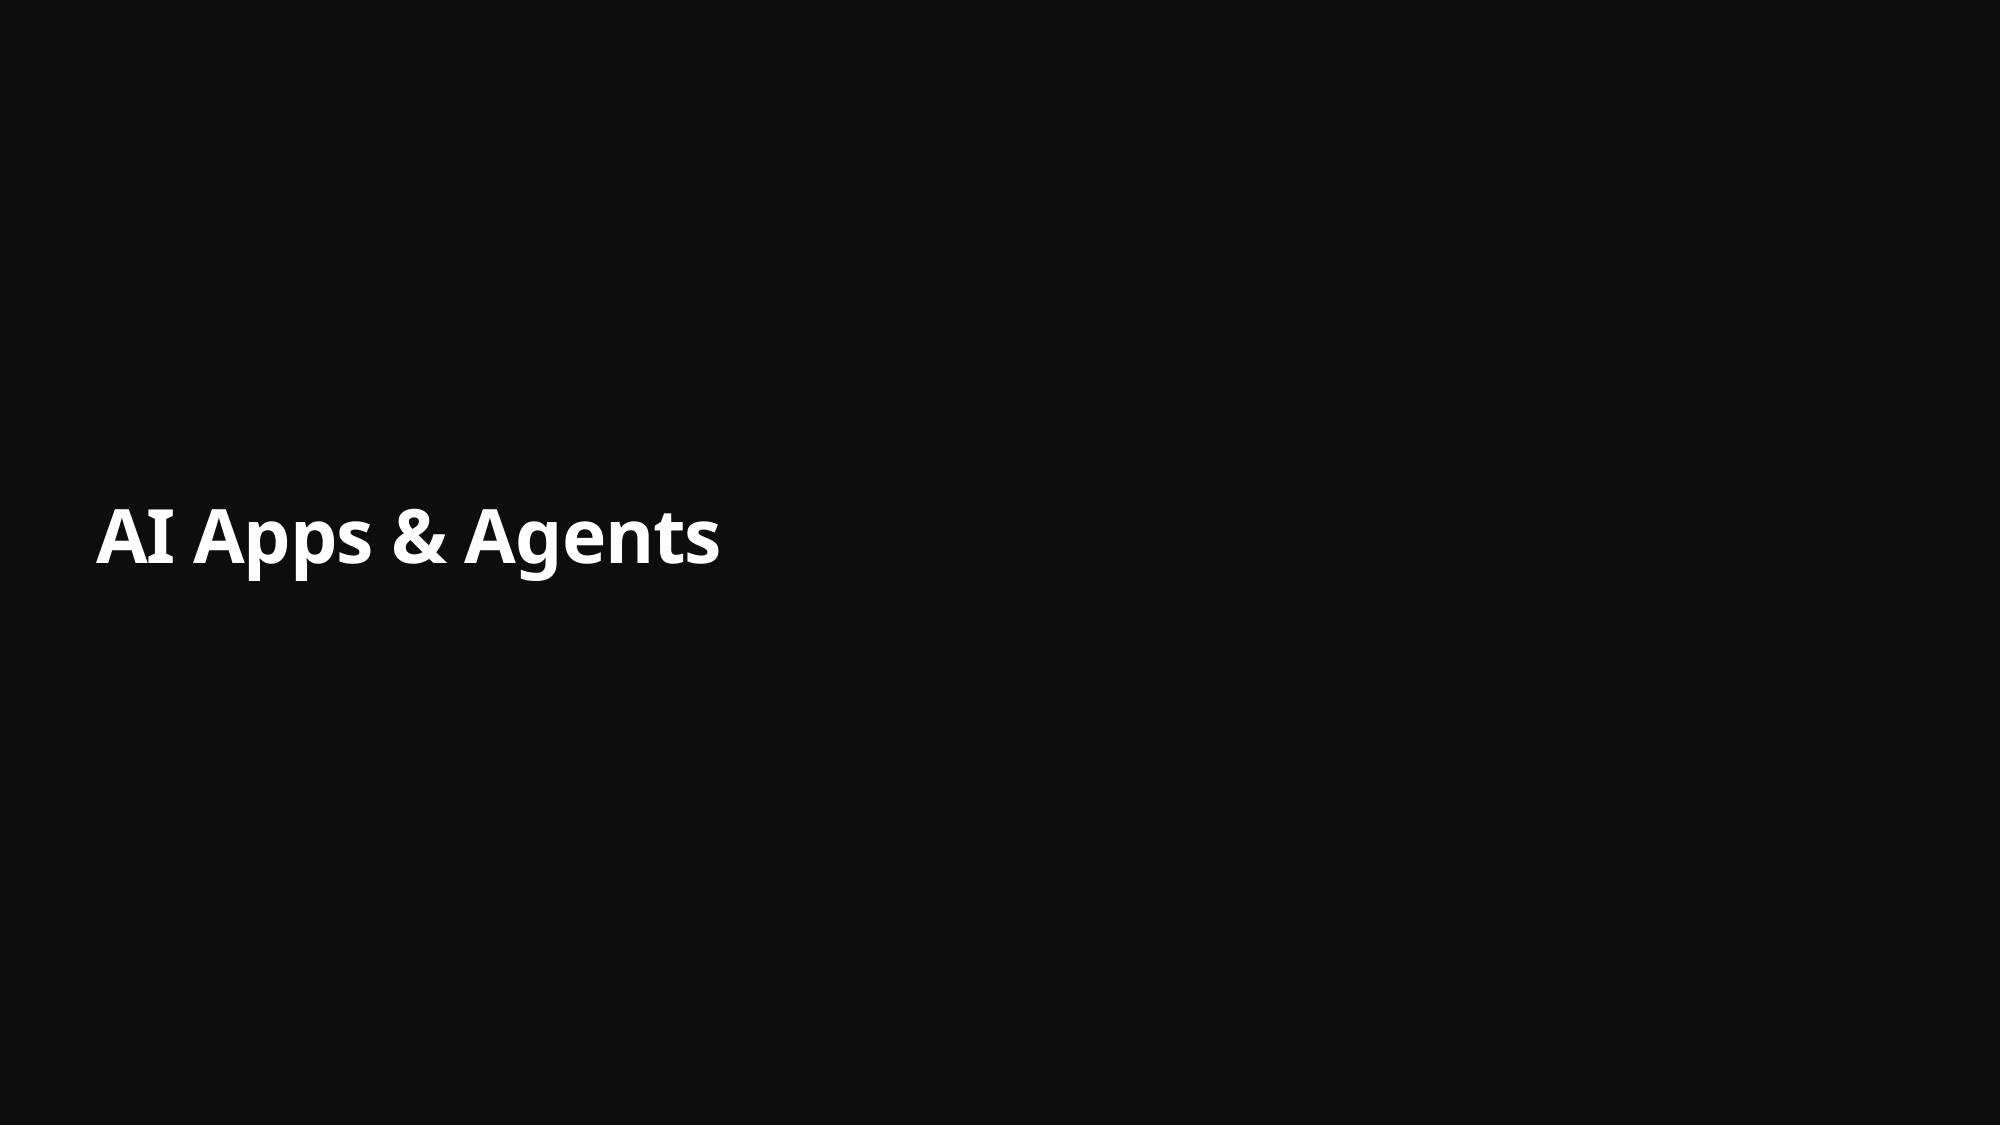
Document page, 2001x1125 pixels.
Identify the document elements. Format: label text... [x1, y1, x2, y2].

title AI Apps & Agents [96, 498, 1596, 580]
